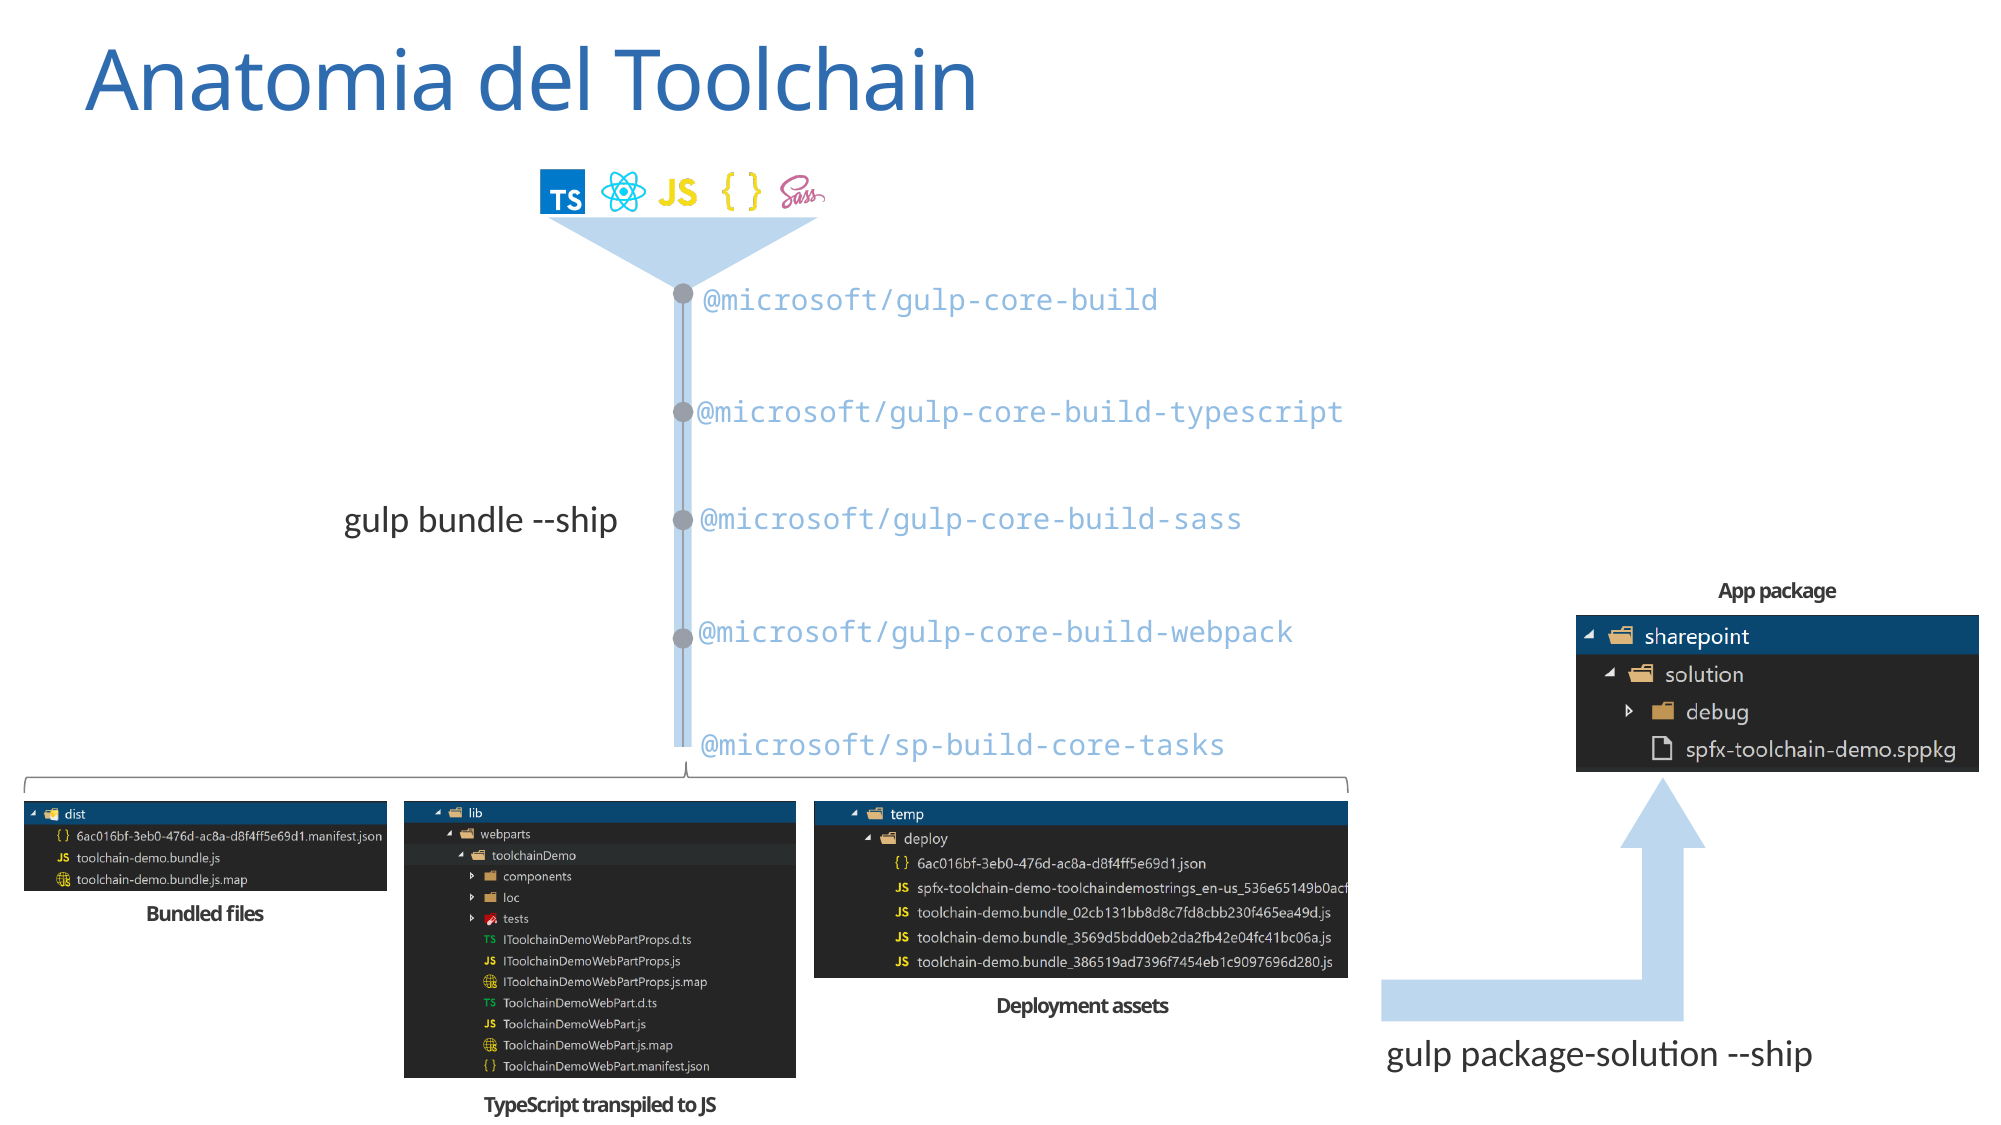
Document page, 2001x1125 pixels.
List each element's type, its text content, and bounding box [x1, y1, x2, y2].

picture [814, 801, 1348, 978]
text_box [673, 417, 682, 515]
text_box gulp bundle --ship [328, 487, 634, 548]
text_box Deployment assets [817, 992, 1348, 1018]
picture [1576, 614, 1979, 772]
text_box [1380, 776, 1707, 1021]
text_box [684, 303, 692, 385]
text_box [673, 526, 682, 633]
text_box [23, 761, 1349, 793]
title Anatomia del Toolchain [85, 37, 1915, 161]
text_box TypeScript transpiled to JS [404, 1092, 796, 1118]
text_box @microsoft/sp-build-core-tasks [686, 718, 1241, 769]
text_box @microsoft/gulp-core-build [688, 273, 1174, 324]
text_box App package [1576, 577, 1979, 603]
text_box [547, 217, 819, 288]
text_box Bundled files [24, 900, 387, 926]
text_box [673, 298, 682, 407]
text_box @microsoft/gulp-core-build-webpack [684, 606, 1309, 657]
text_box @microsoft/gulp-core-build-sass [685, 492, 1258, 543]
text_box [673, 644, 692, 748]
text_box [537, 166, 828, 217]
picture [24, 801, 387, 891]
text_box @microsoft/gulp-core-build-typescript [684, 385, 1359, 436]
picture [404, 801, 797, 1078]
text_box [684, 531, 692, 606]
text_box [684, 436, 692, 510]
text_box gulp package-solution --ship [1371, 1021, 1829, 1082]
